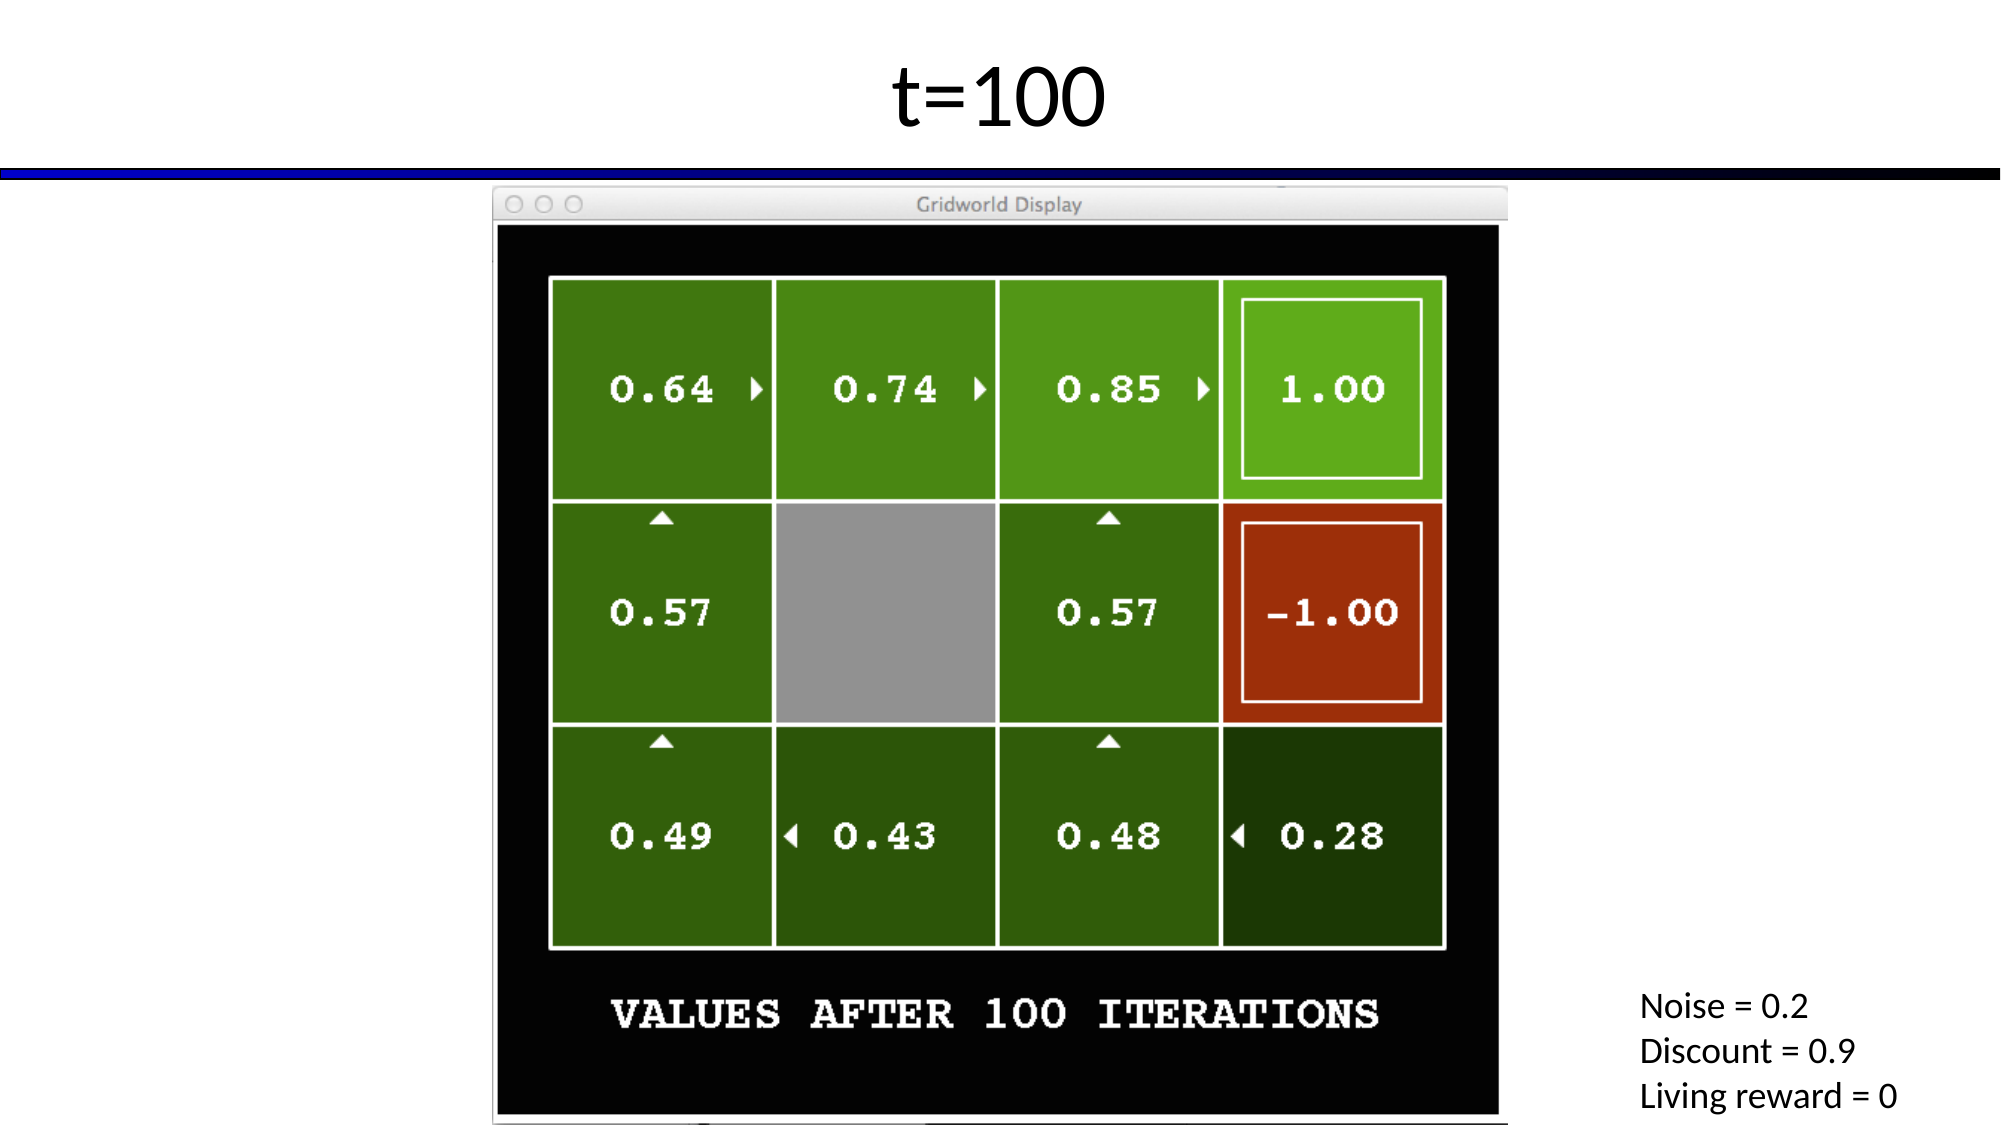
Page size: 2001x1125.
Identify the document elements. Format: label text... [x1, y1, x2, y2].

text_box Noise = 0.2 Discount = 0.9 Living reward = 0 [1624, 973, 2000, 1124]
title t=100 [0, 0, 2000, 184]
picture [491, 185, 1508, 1125]
